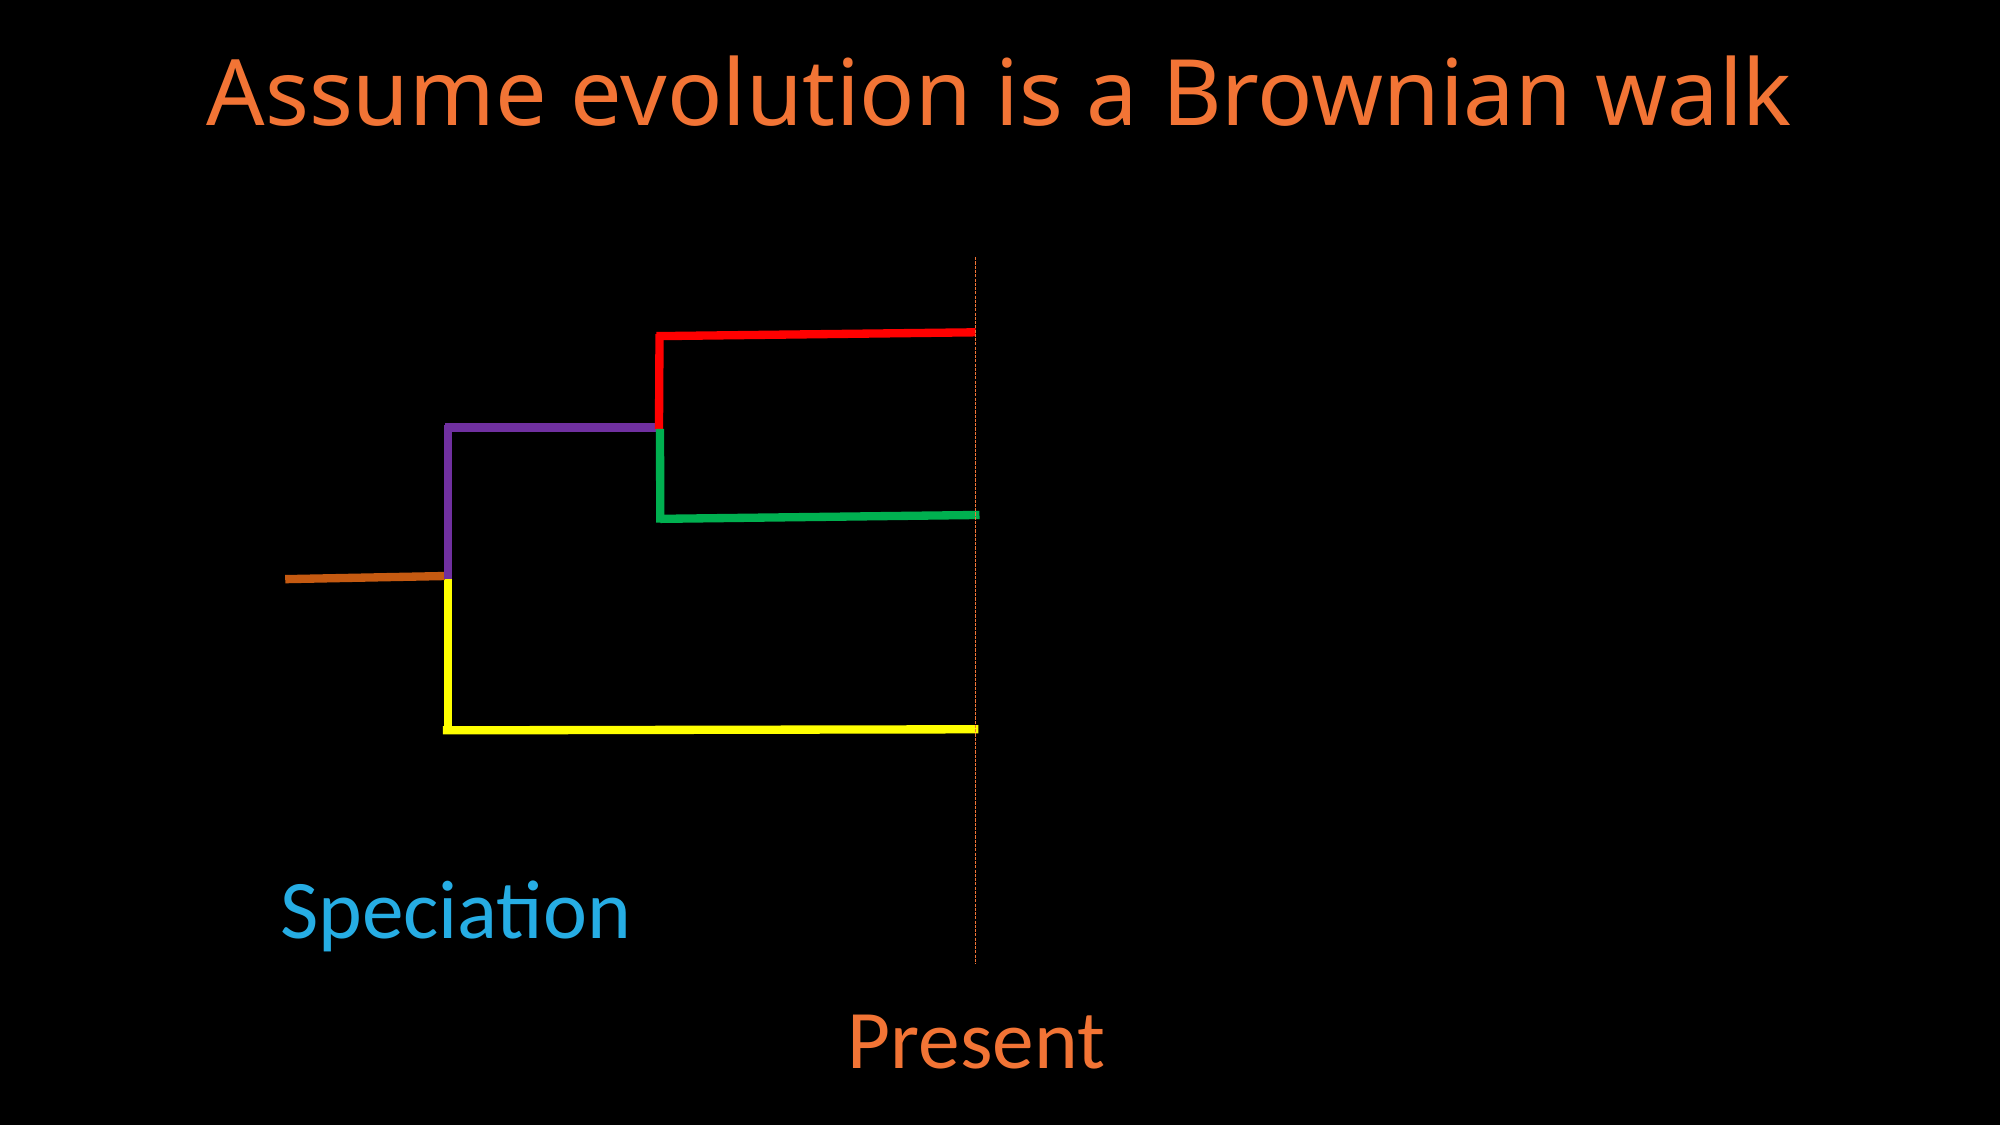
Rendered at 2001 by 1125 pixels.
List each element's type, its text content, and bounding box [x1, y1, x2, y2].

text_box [661, 514, 975, 519]
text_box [285, 576, 445, 580]
text_box Present [833, 977, 1121, 1093]
text_box Speciation [265, 847, 647, 963]
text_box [656, 332, 975, 337]
text_box Assume evolution is a Brownian walk [0, 0, 2000, 292]
